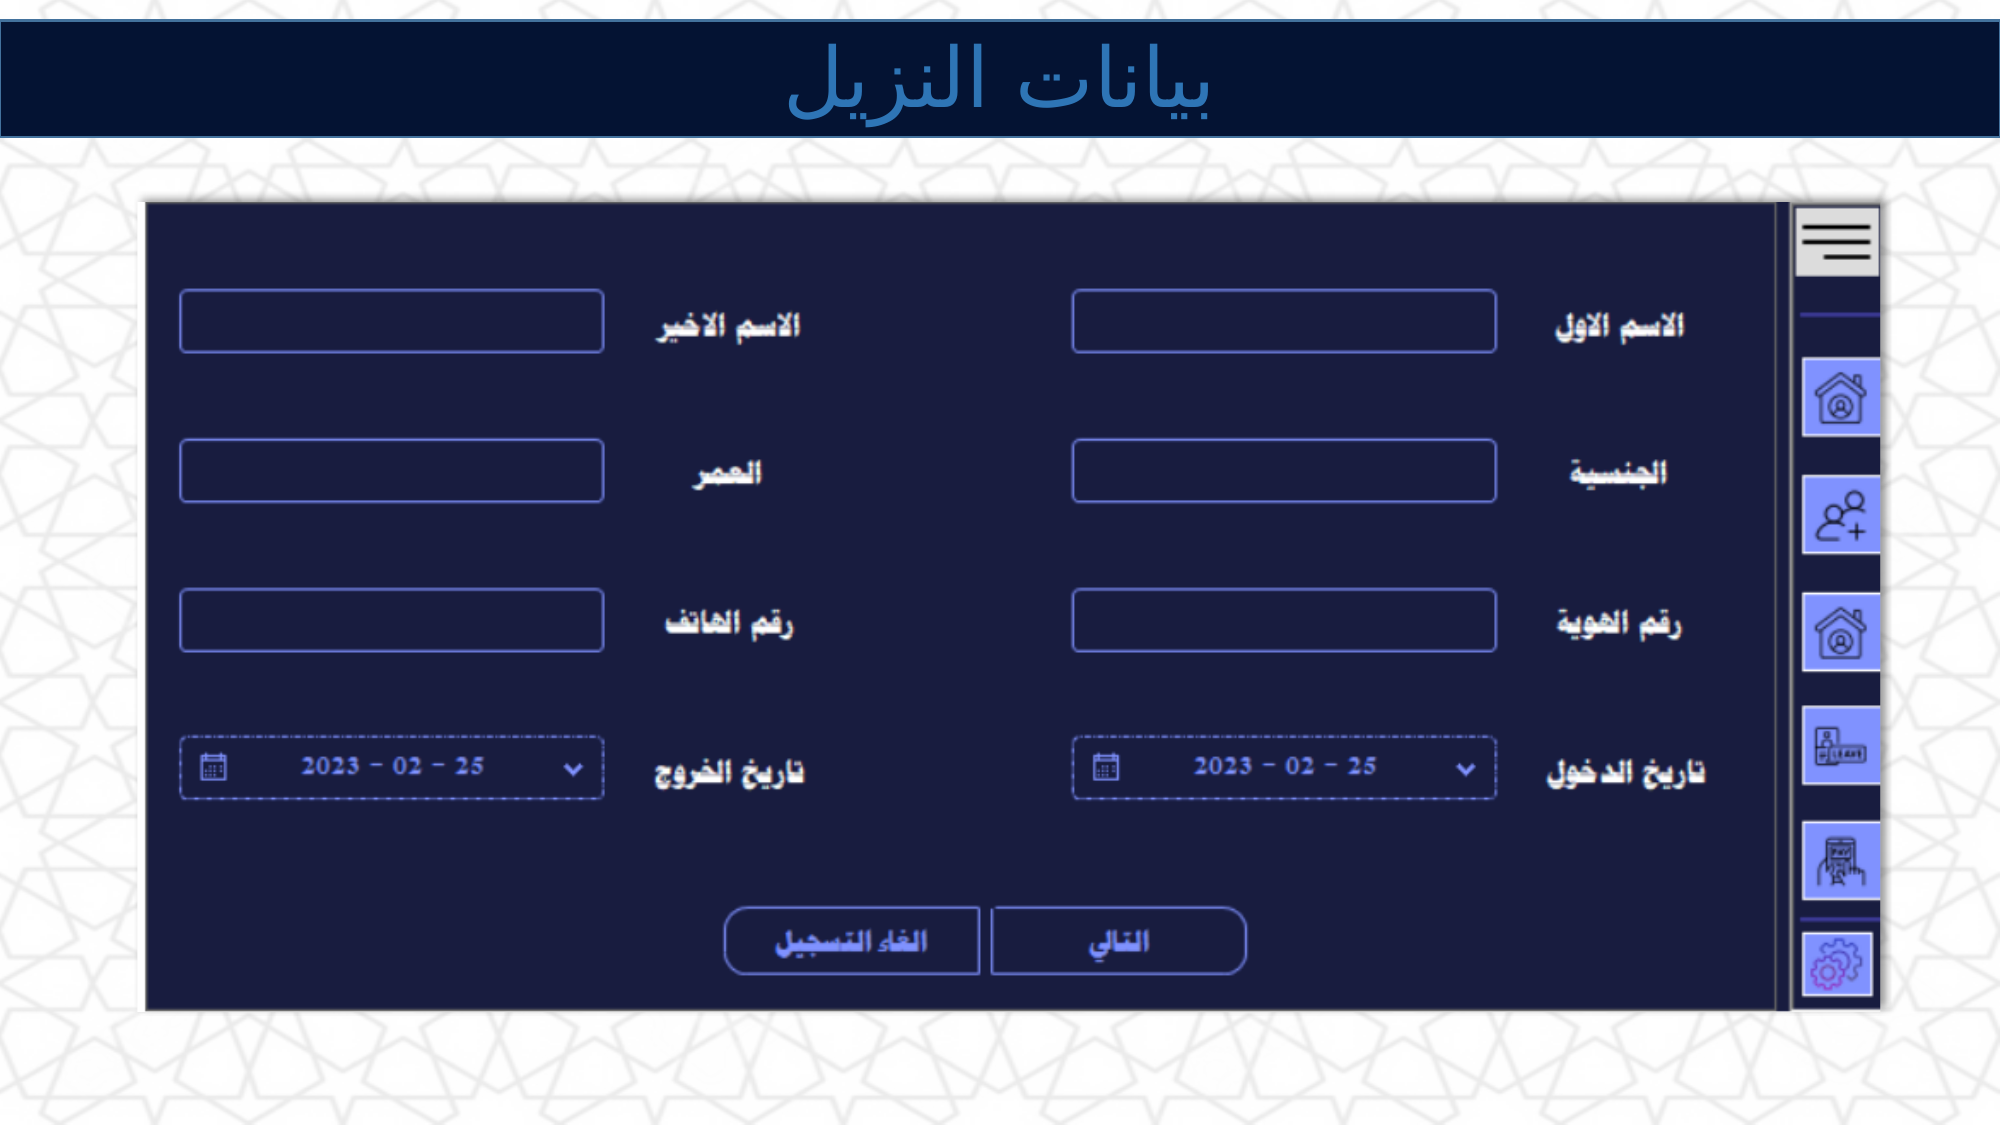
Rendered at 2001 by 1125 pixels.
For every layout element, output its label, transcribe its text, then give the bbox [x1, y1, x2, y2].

text_box بيانات النزيل [137, 28, 1863, 199]
text_box [0, 19, 2000, 138]
picture [137, 202, 1881, 1012]
